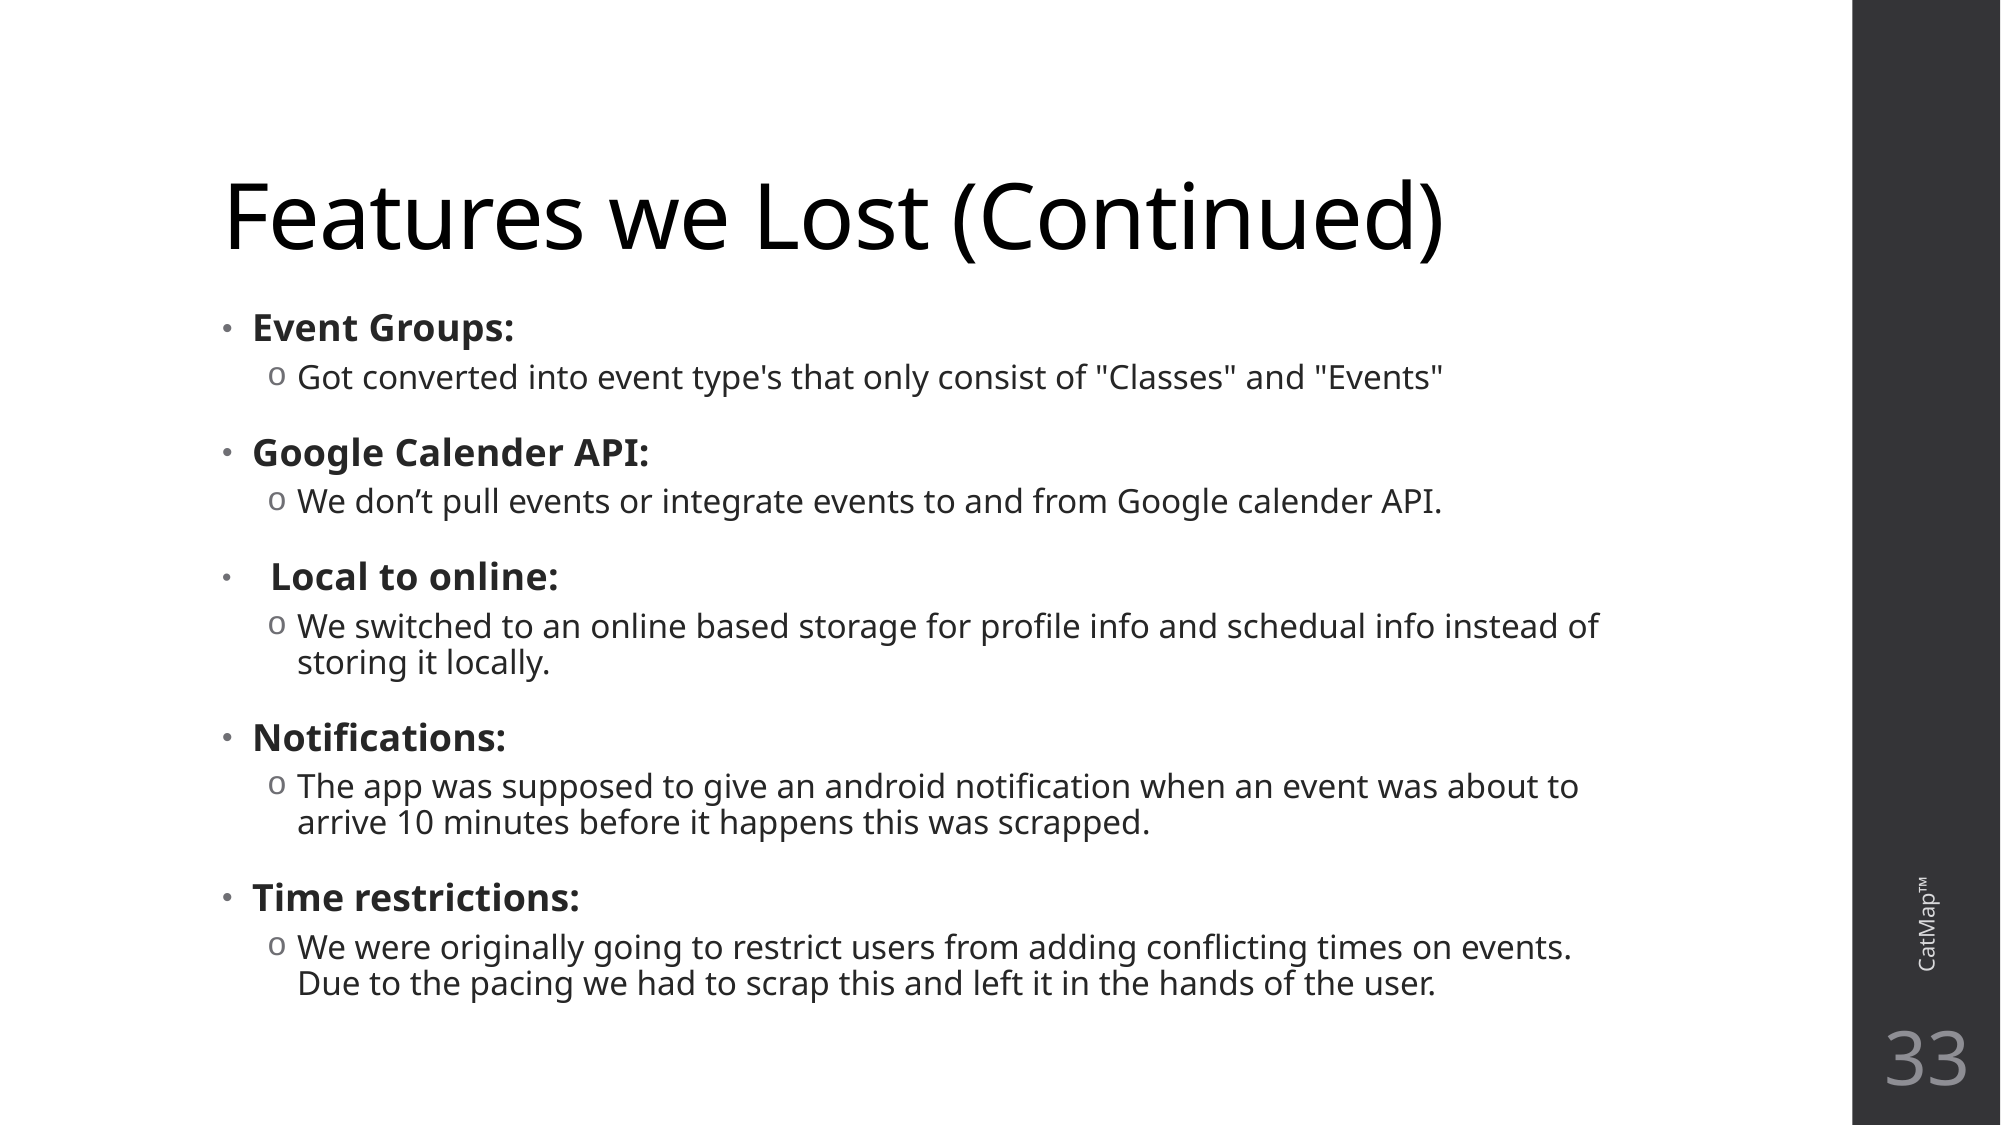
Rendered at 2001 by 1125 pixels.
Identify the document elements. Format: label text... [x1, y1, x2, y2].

slide_number 33 [1852, 1012, 2000, 1110]
list Event Groups: Got converted into event type's that only consist of "Classes" and "Events" Google Calender API: We don’t pull events or integrate events to and from Google calender API. Local to online: We switched to an online based storage for profile info and schedual info instead of storing it locally. Notifications: The app was supposed to give an android notification when an event was about to arrive 10 minutes before it happens this was scrapped. Time restrictions: We were originally going to restrict users from adding conflicting times on events. Due to the pacing we had to scrap this and left it in the hands of the user. [206, 299, 1617, 1014]
title Features we Lost (Continued) [206, 60, 1797, 278]
footer CatMap™ [1897, 400, 1958, 988]
